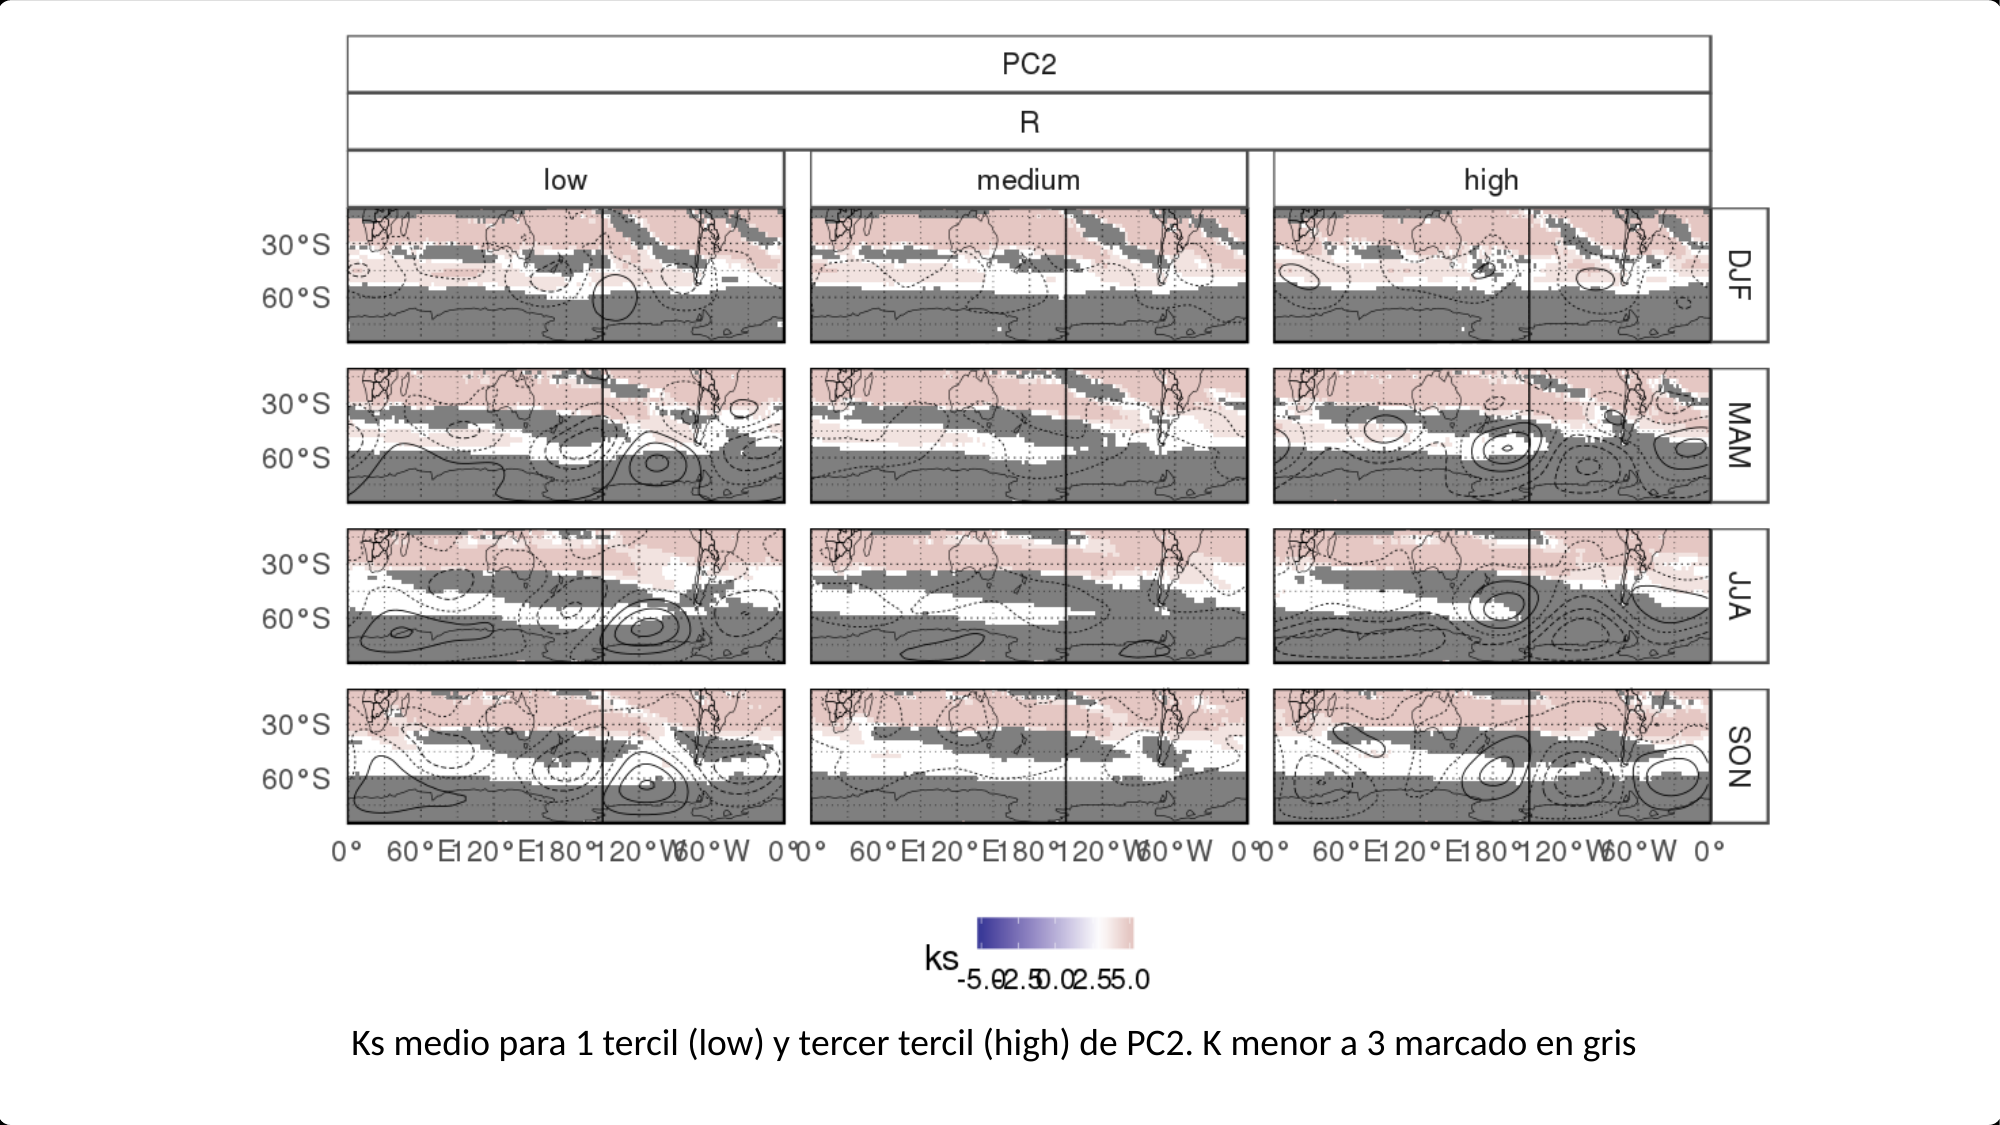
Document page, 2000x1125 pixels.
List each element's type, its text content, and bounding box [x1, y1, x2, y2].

picture [160, 20, 1827, 1011]
text_box Ks medio para 1 tercil (low) y tercer tercil (high) de PC2. K menor a 3 marcado en gris [29, 1010, 1961, 1094]
